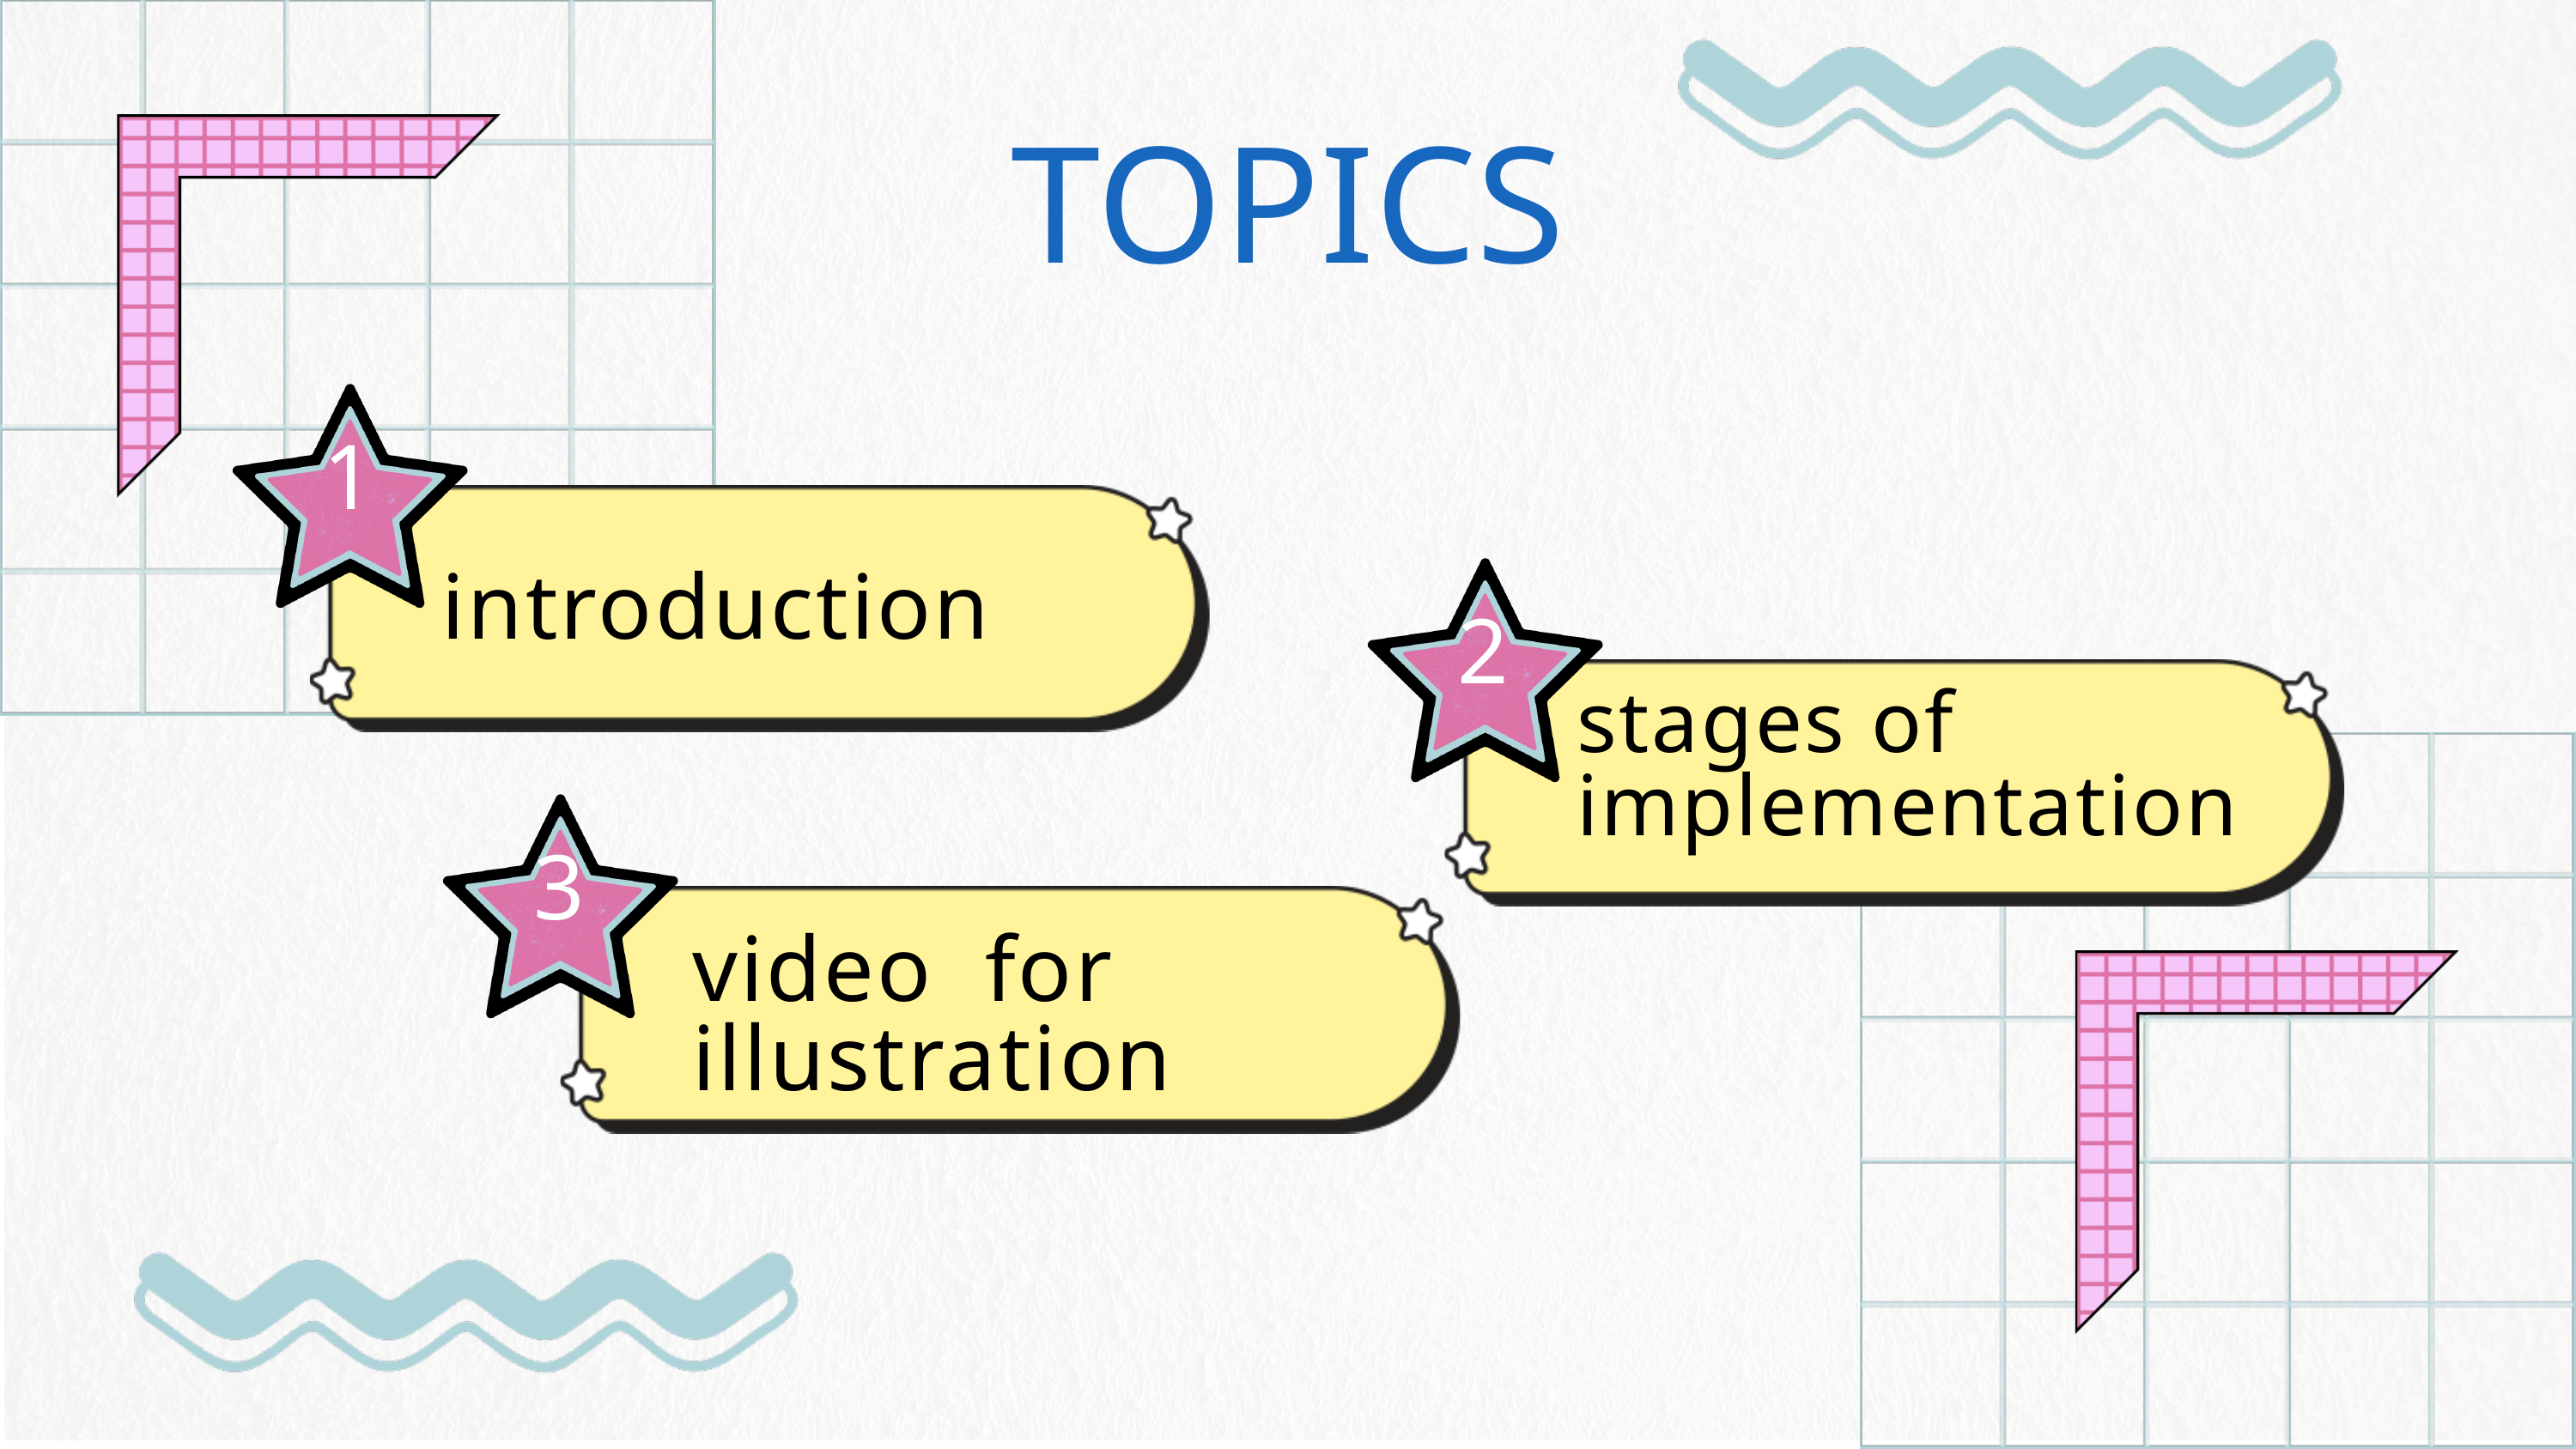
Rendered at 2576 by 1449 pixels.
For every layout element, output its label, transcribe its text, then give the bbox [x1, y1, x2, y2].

text_box 1 [231, 456, 466, 528]
text_box [1366, 702, 1577, 784]
text_box [3, 0, 2576, 1440]
text_box [560, 886, 1461, 1134]
text_box introduction [441, 567, 1210, 658]
text_box 2 [1366, 630, 1601, 702]
text_box [470, 485, 1210, 567]
text_box [2075, 950, 2459, 1335]
text_box [231, 383, 470, 609]
text_box 3 [441, 866, 677, 938]
text_box [117, 114, 501, 498]
text_box [441, 793, 679, 1020]
text_box [131, 1250, 801, 1379]
text_box [1366, 557, 1604, 685]
text_box [1674, 37, 2345, 166]
text_box [1859, 732, 2576, 1449]
text_box [309, 609, 1210, 732]
text_box video for illustration [692, 929, 1461, 1109]
text_box [1444, 659, 2345, 907]
text_box stages of implementation [1577, 685, 2296, 853]
text_box [0, 0, 716, 716]
text_box TOPICS [501, 166, 2228, 295]
